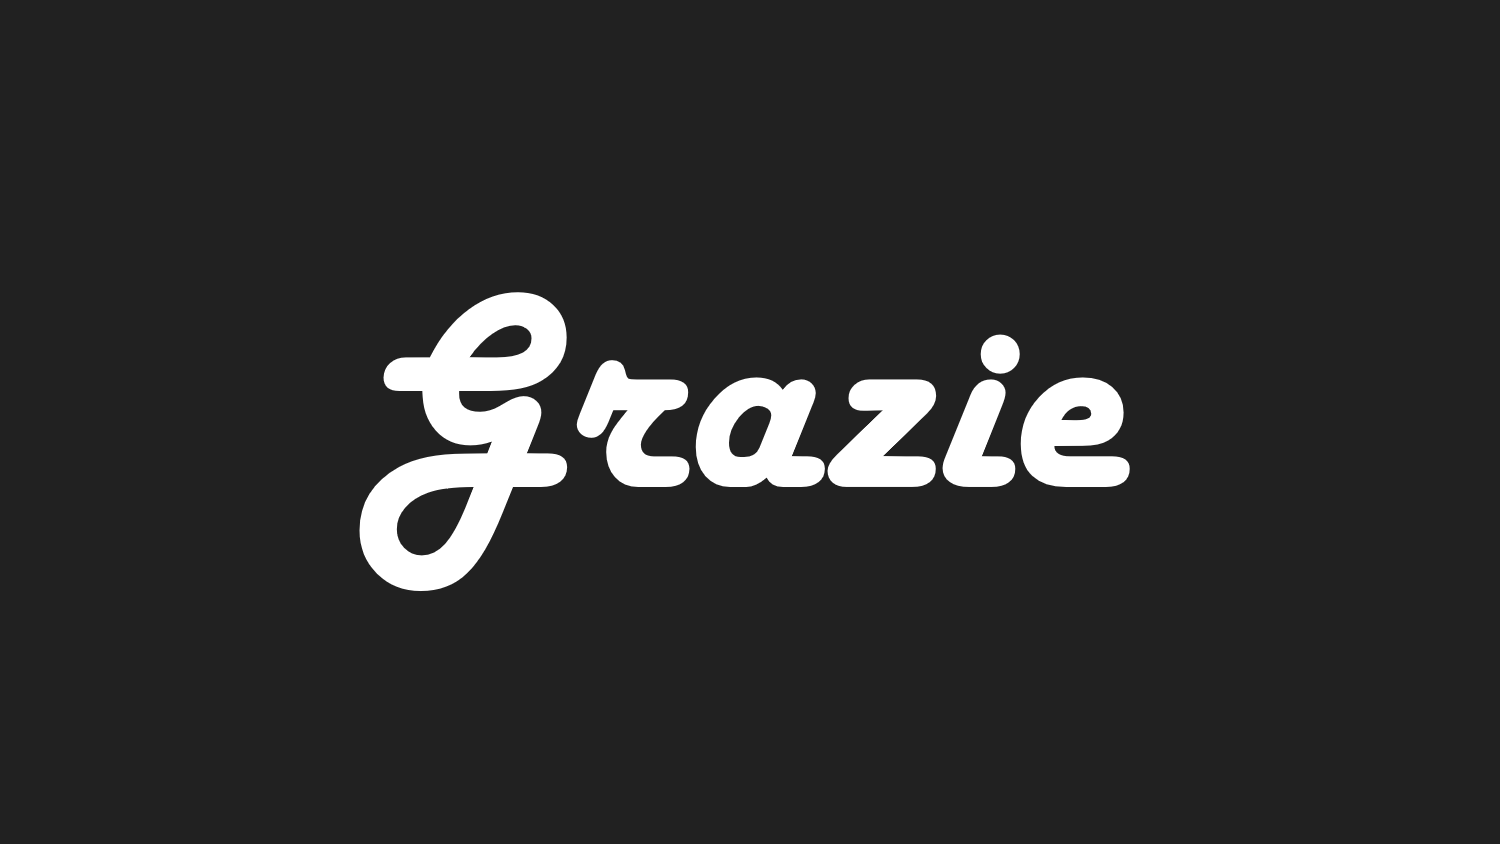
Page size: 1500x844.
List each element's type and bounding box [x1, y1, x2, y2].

picture [329, 280, 1171, 610]
